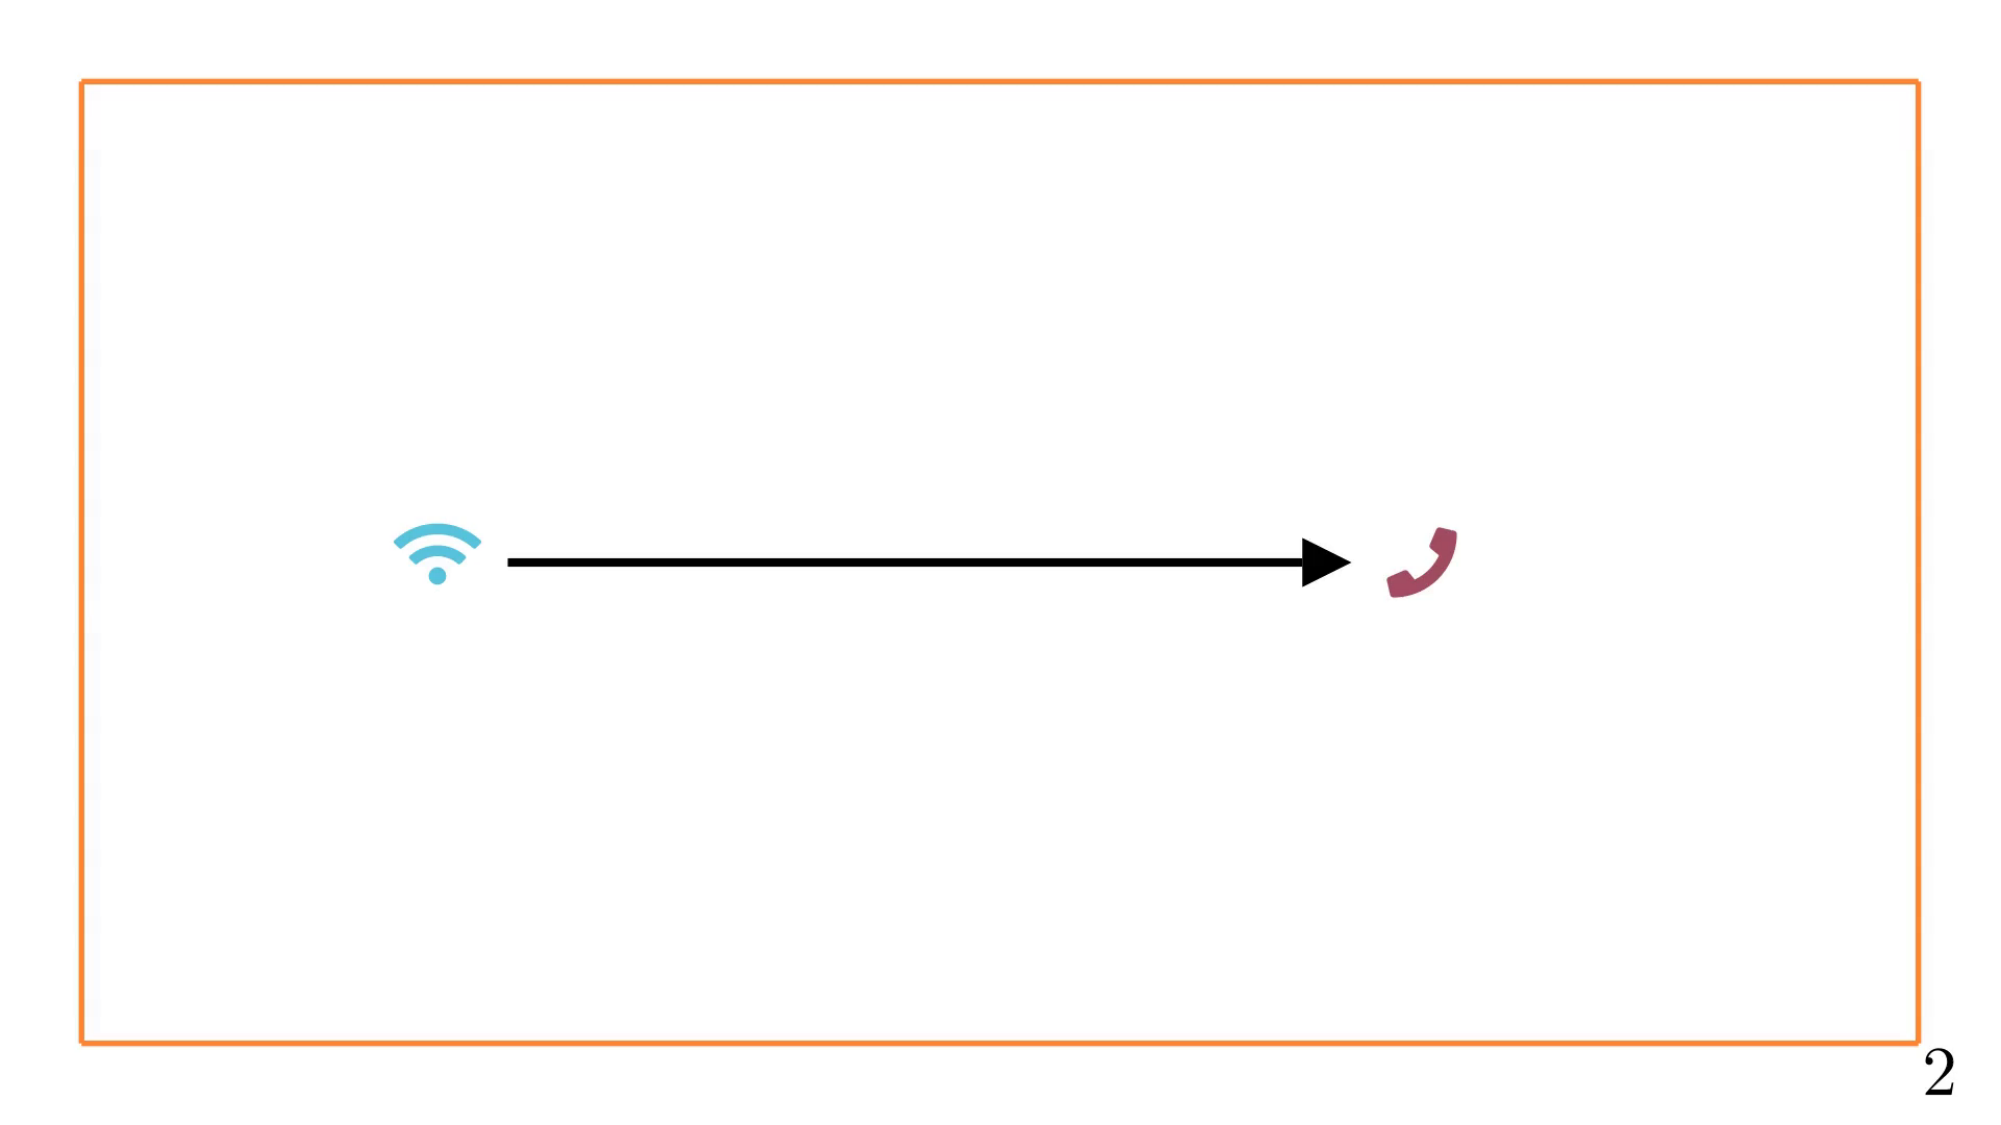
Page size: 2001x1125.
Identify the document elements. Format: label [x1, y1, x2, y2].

text_box [0, 0, 2000, 1125]
